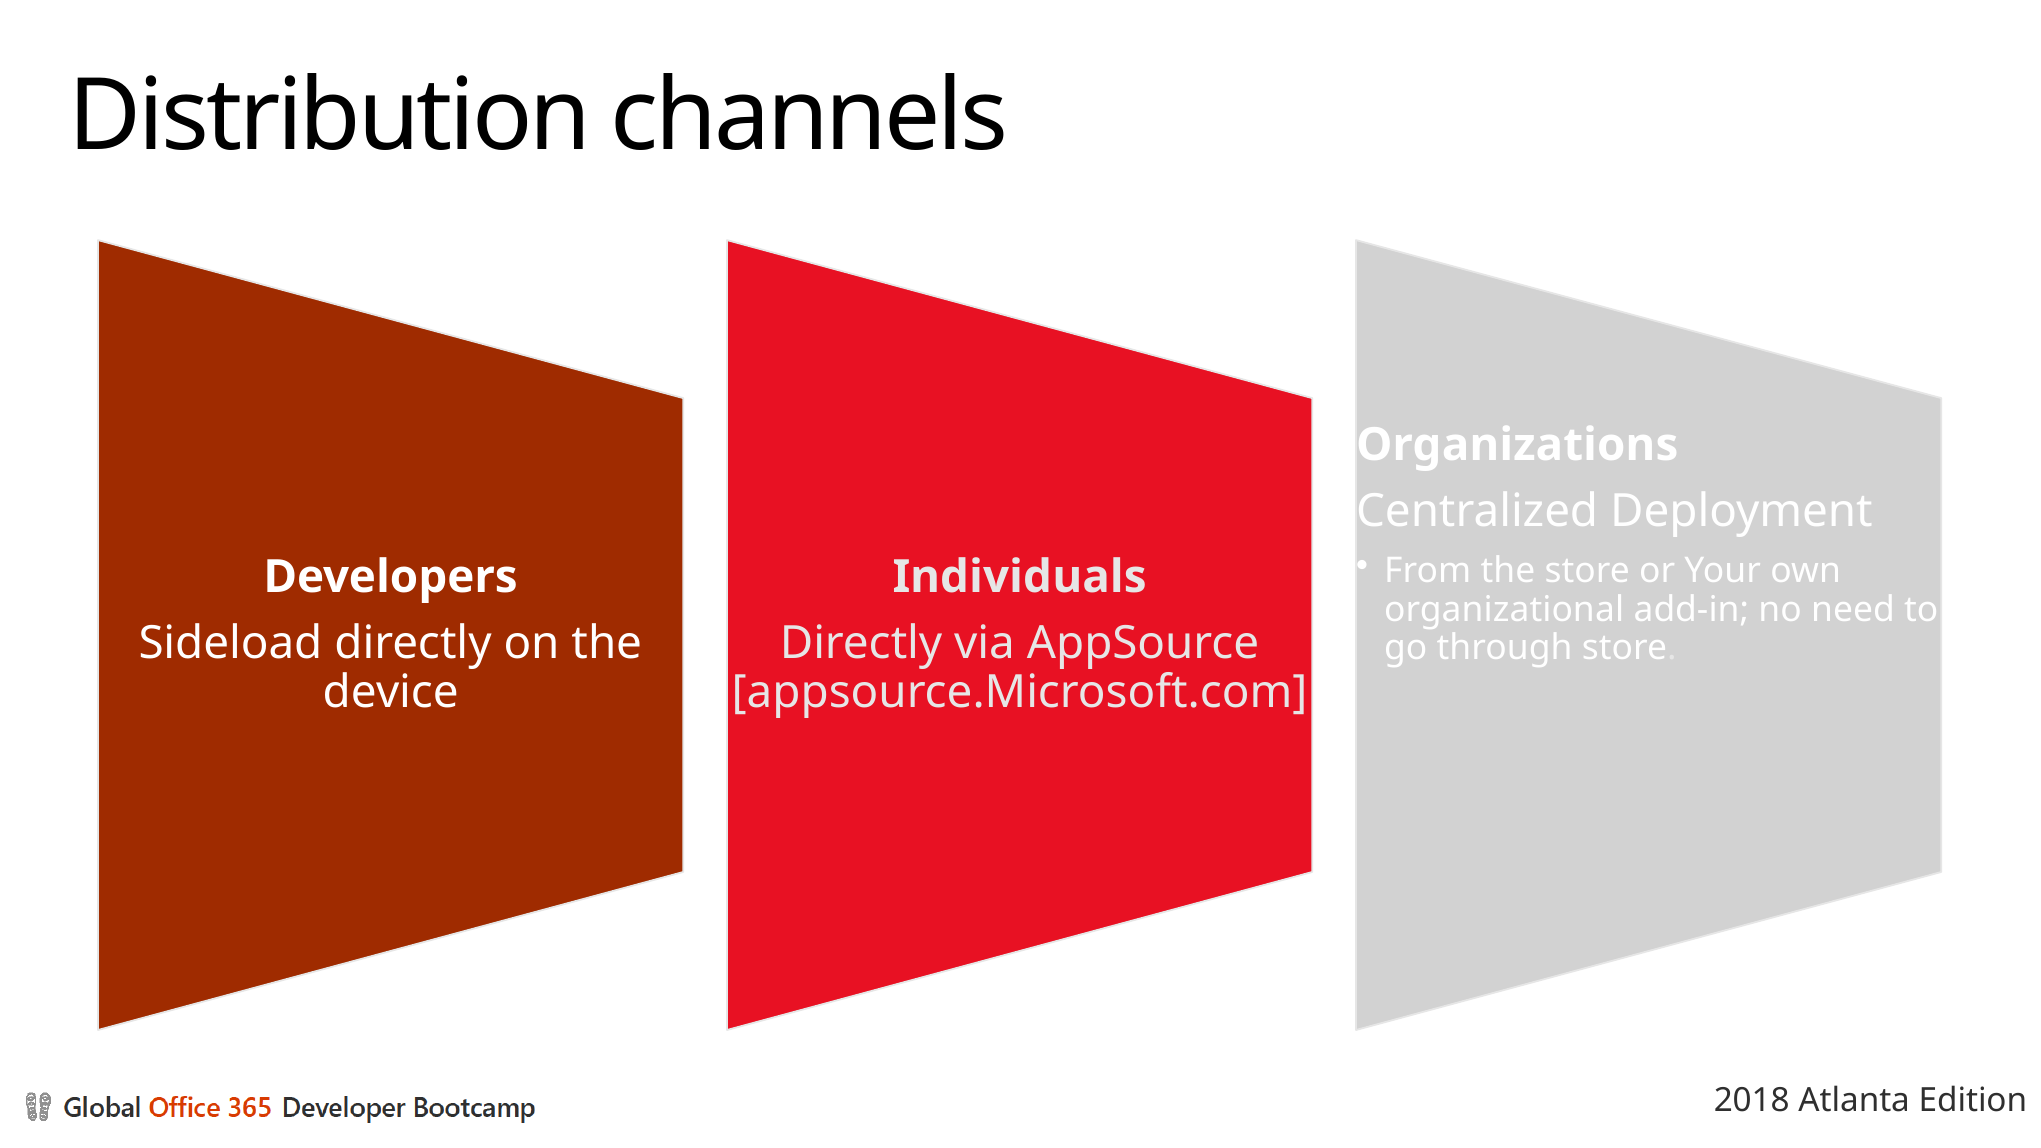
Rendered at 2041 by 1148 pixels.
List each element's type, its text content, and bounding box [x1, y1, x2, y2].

title Distribution channels [45, 48, 1996, 199]
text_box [97, 239, 1942, 1031]
